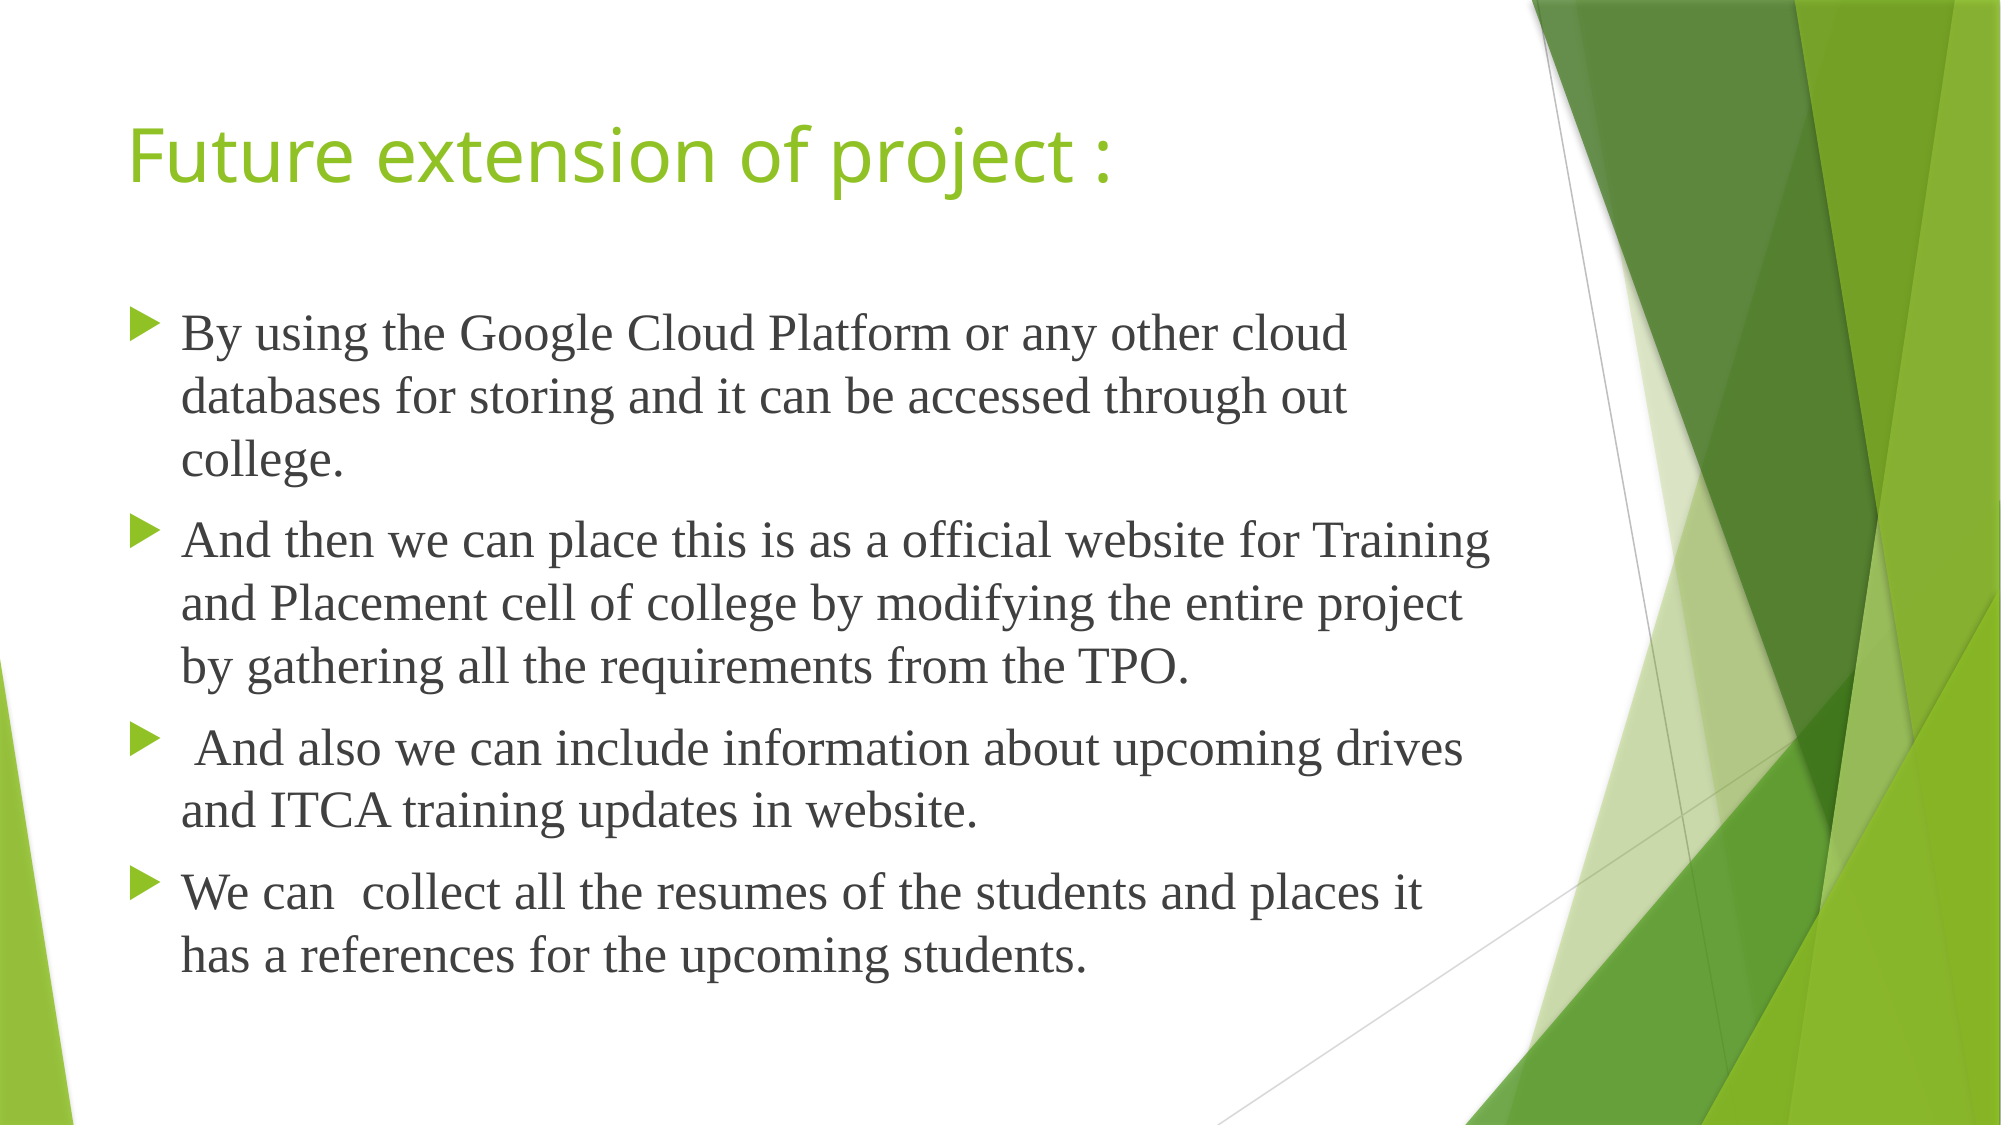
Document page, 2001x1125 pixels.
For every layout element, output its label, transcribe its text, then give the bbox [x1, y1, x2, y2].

list By using the Google Cloud Platform or any other cloud databases for storing and it can be accessed through out college. And then we can place this is as a official website for Training and Placement cell of college by modifying the entire project by gathering all the requirements from the TPO. And also we can include information about upcoming drives and ITCA training updates in website. We can collect all the resumes of the students and places it has a references for the upcoming students. [111, 290, 1522, 991]
title Future extension of project : [111, 99, 1522, 290]
